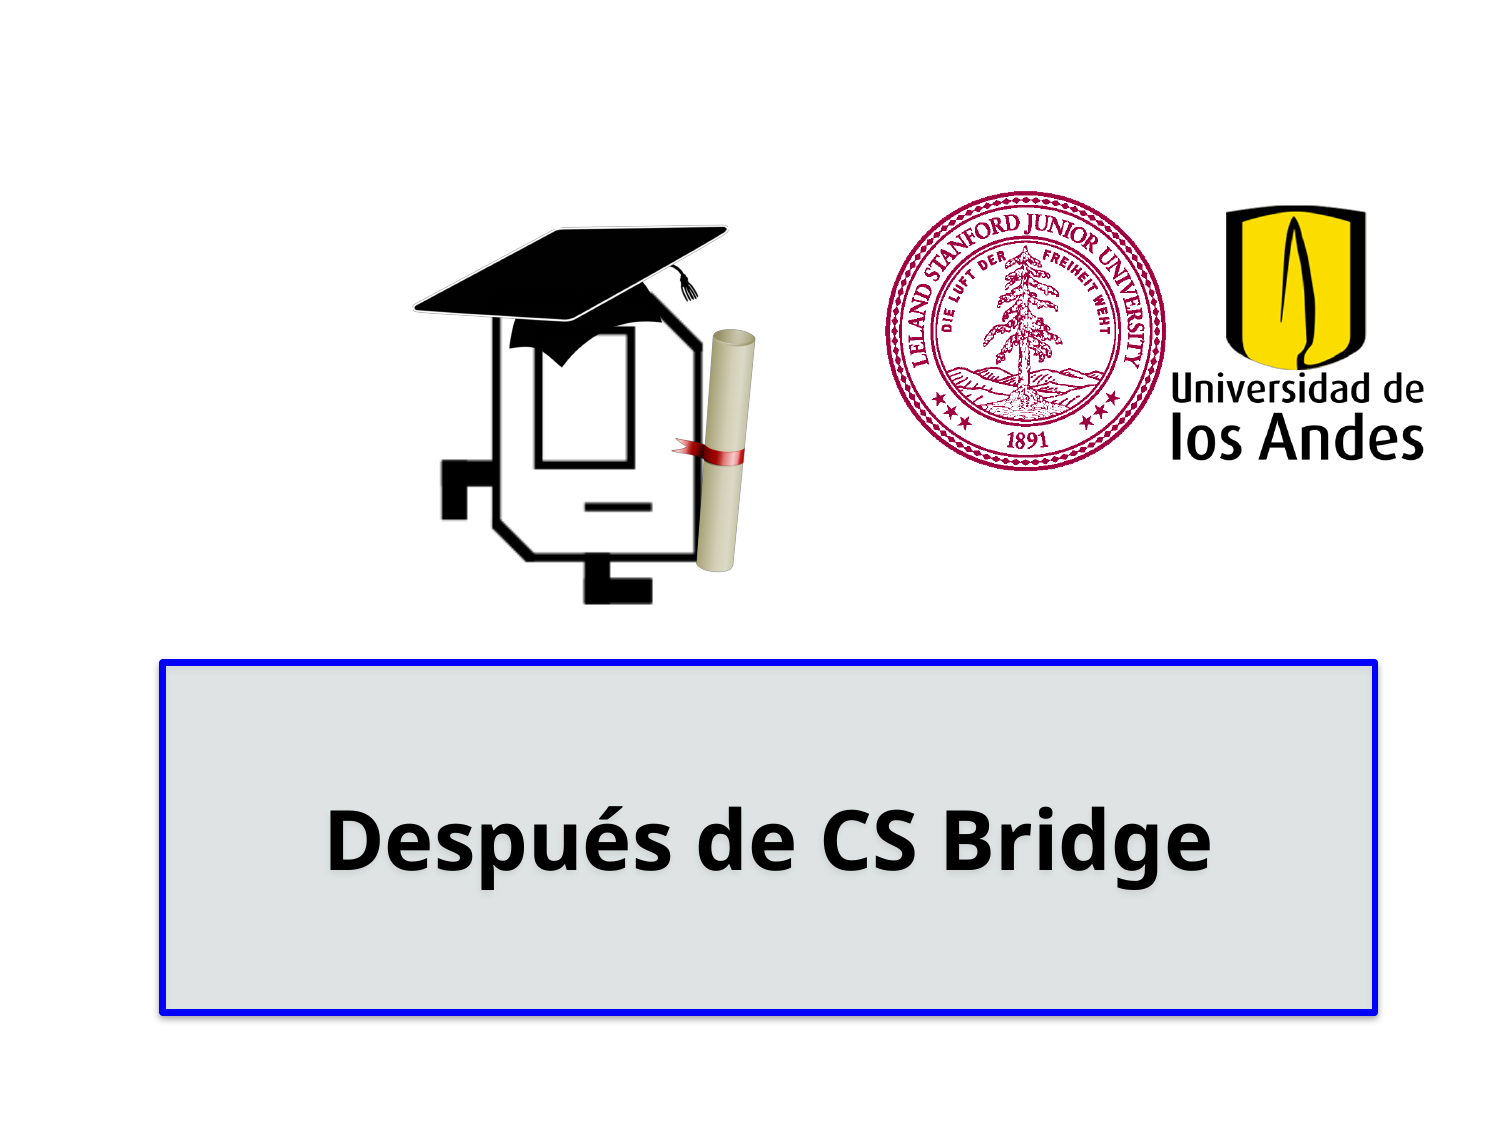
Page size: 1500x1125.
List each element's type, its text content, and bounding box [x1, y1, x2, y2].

picture [401, 192, 840, 633]
picture [884, 191, 1431, 472]
text_box Después de CS Bridge [159, 659, 1378, 1016]
